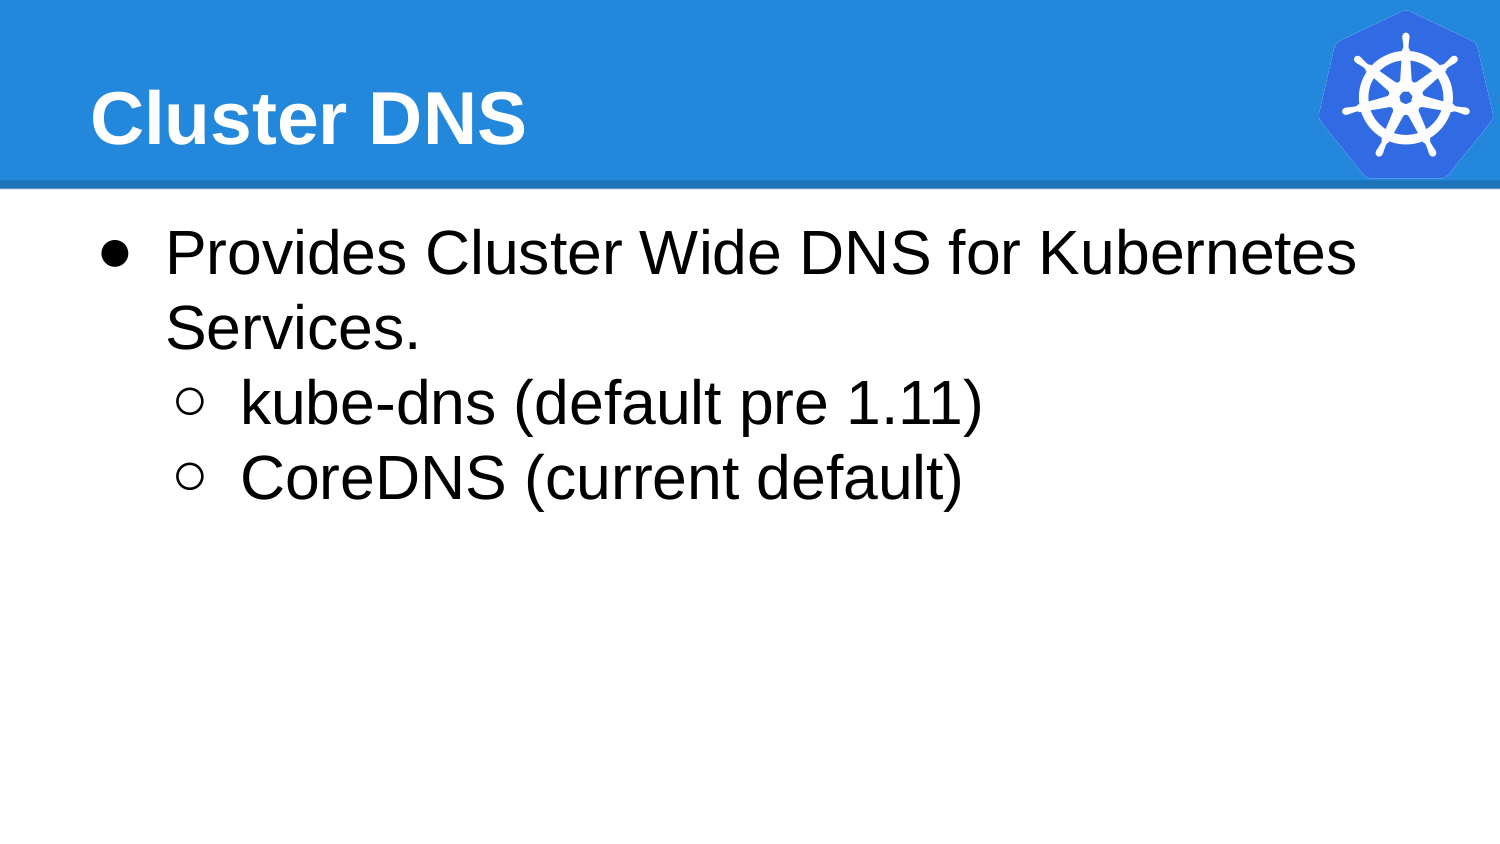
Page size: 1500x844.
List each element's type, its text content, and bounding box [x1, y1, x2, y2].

title Cluster DNS [75, 33, 1425, 175]
list Provides Cluster Wide DNS for Kubernetes Services. kube-dns (default pre 1.11) CoreDNS (current default) [75, 196, 1425, 808]
picture [1318, 7, 1494, 182]
